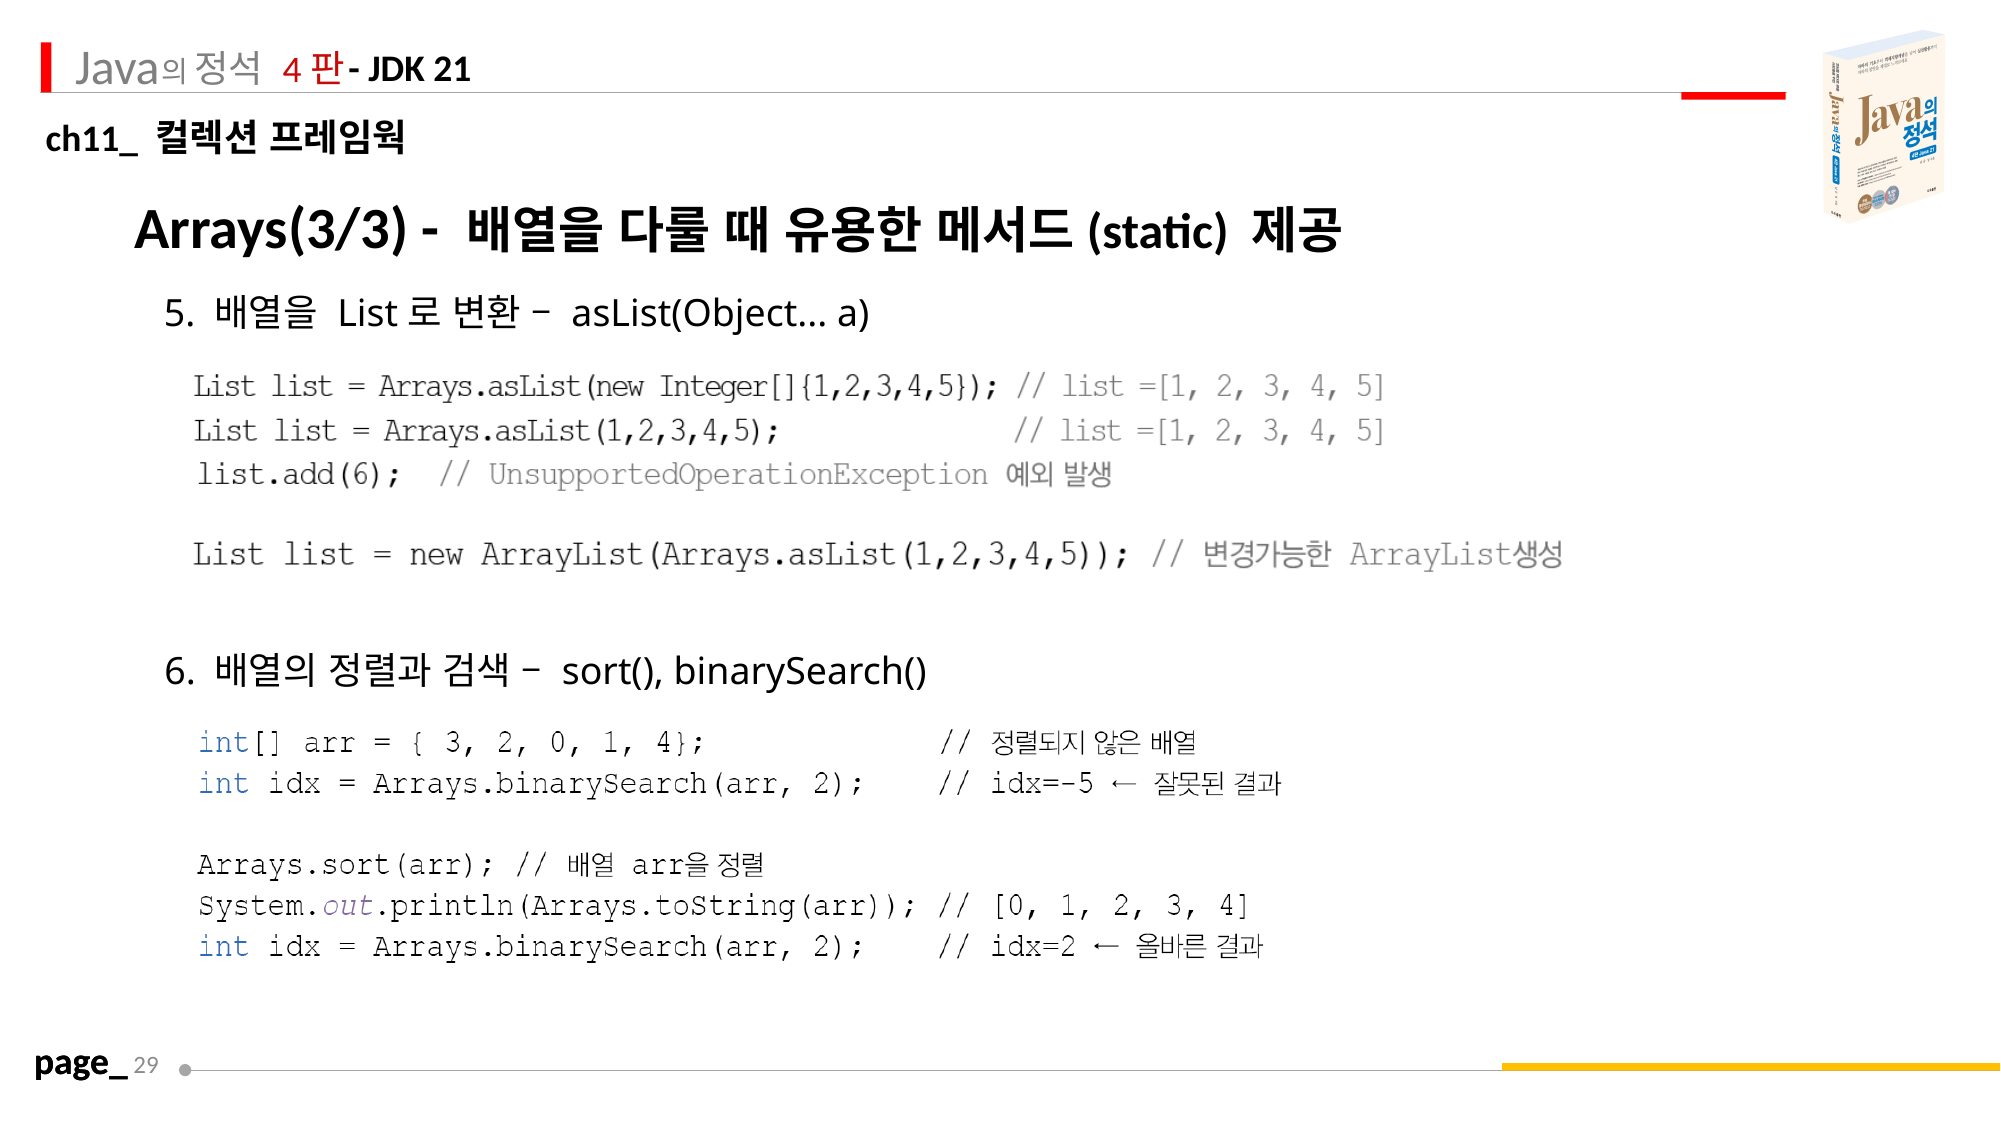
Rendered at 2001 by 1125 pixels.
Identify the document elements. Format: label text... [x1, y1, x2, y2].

text_box 5. 배열을 List로 변환 – asList(Object... a) [149, 281, 1567, 341]
text_box 6. 배열의 정렬과 검색 – sort(), binarySearch() [149, 639, 1568, 700]
picture [182, 718, 1298, 974]
picture [172, 515, 1587, 590]
picture [182, 356, 1400, 500]
slide_number 29 [106, 1033, 174, 1094]
picture [1819, 26, 1950, 182]
text_box page_ [19, 1030, 145, 1090]
text_box Arrays(3/3) - 배열을 다룰 때 유용한 메서드(static) 제공 [119, 182, 1952, 268]
